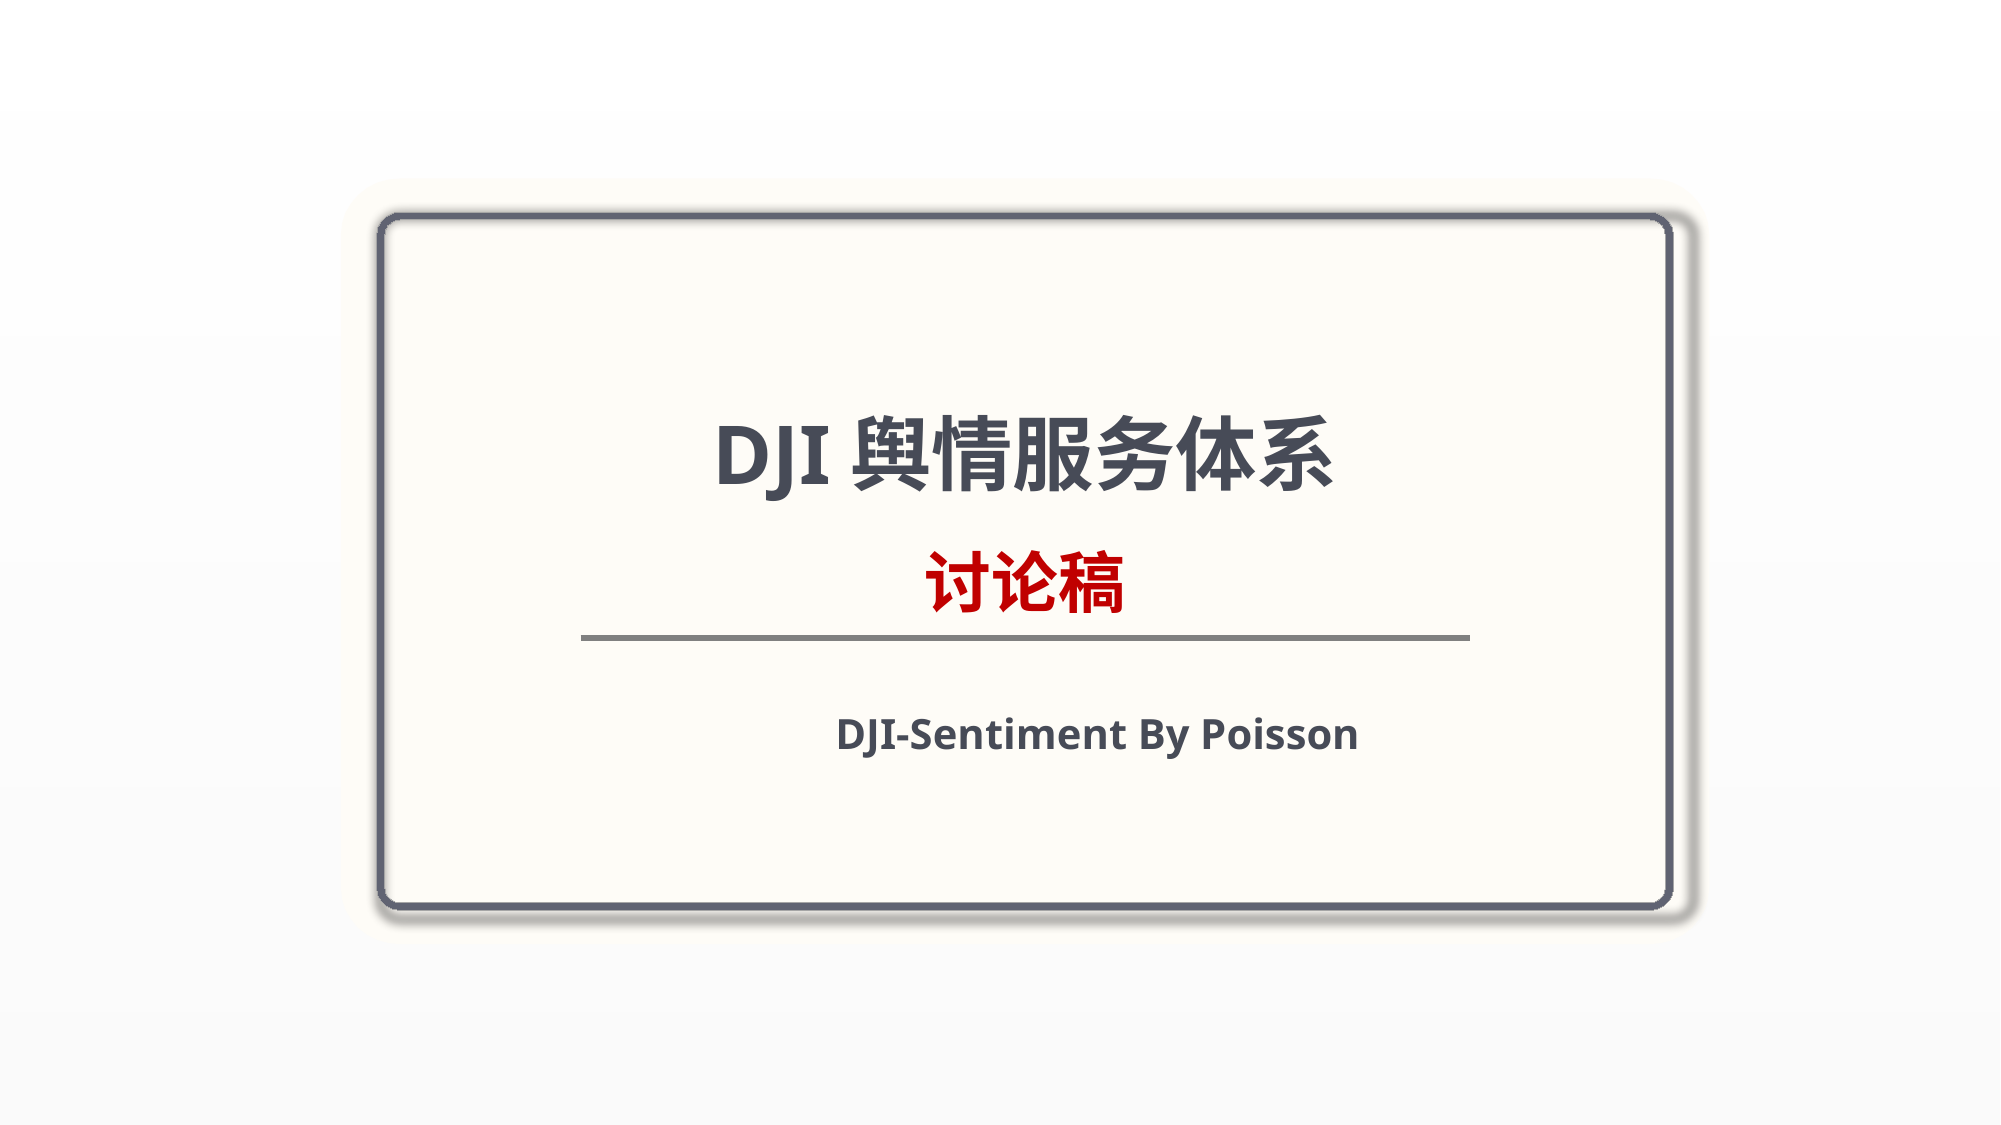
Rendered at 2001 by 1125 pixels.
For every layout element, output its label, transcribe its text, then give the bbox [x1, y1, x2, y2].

title DJI舆情服务体系 讨论稿 [518, 347, 1532, 685]
list DJI-Sentiment By Poisson [625, 685, 1375, 856]
